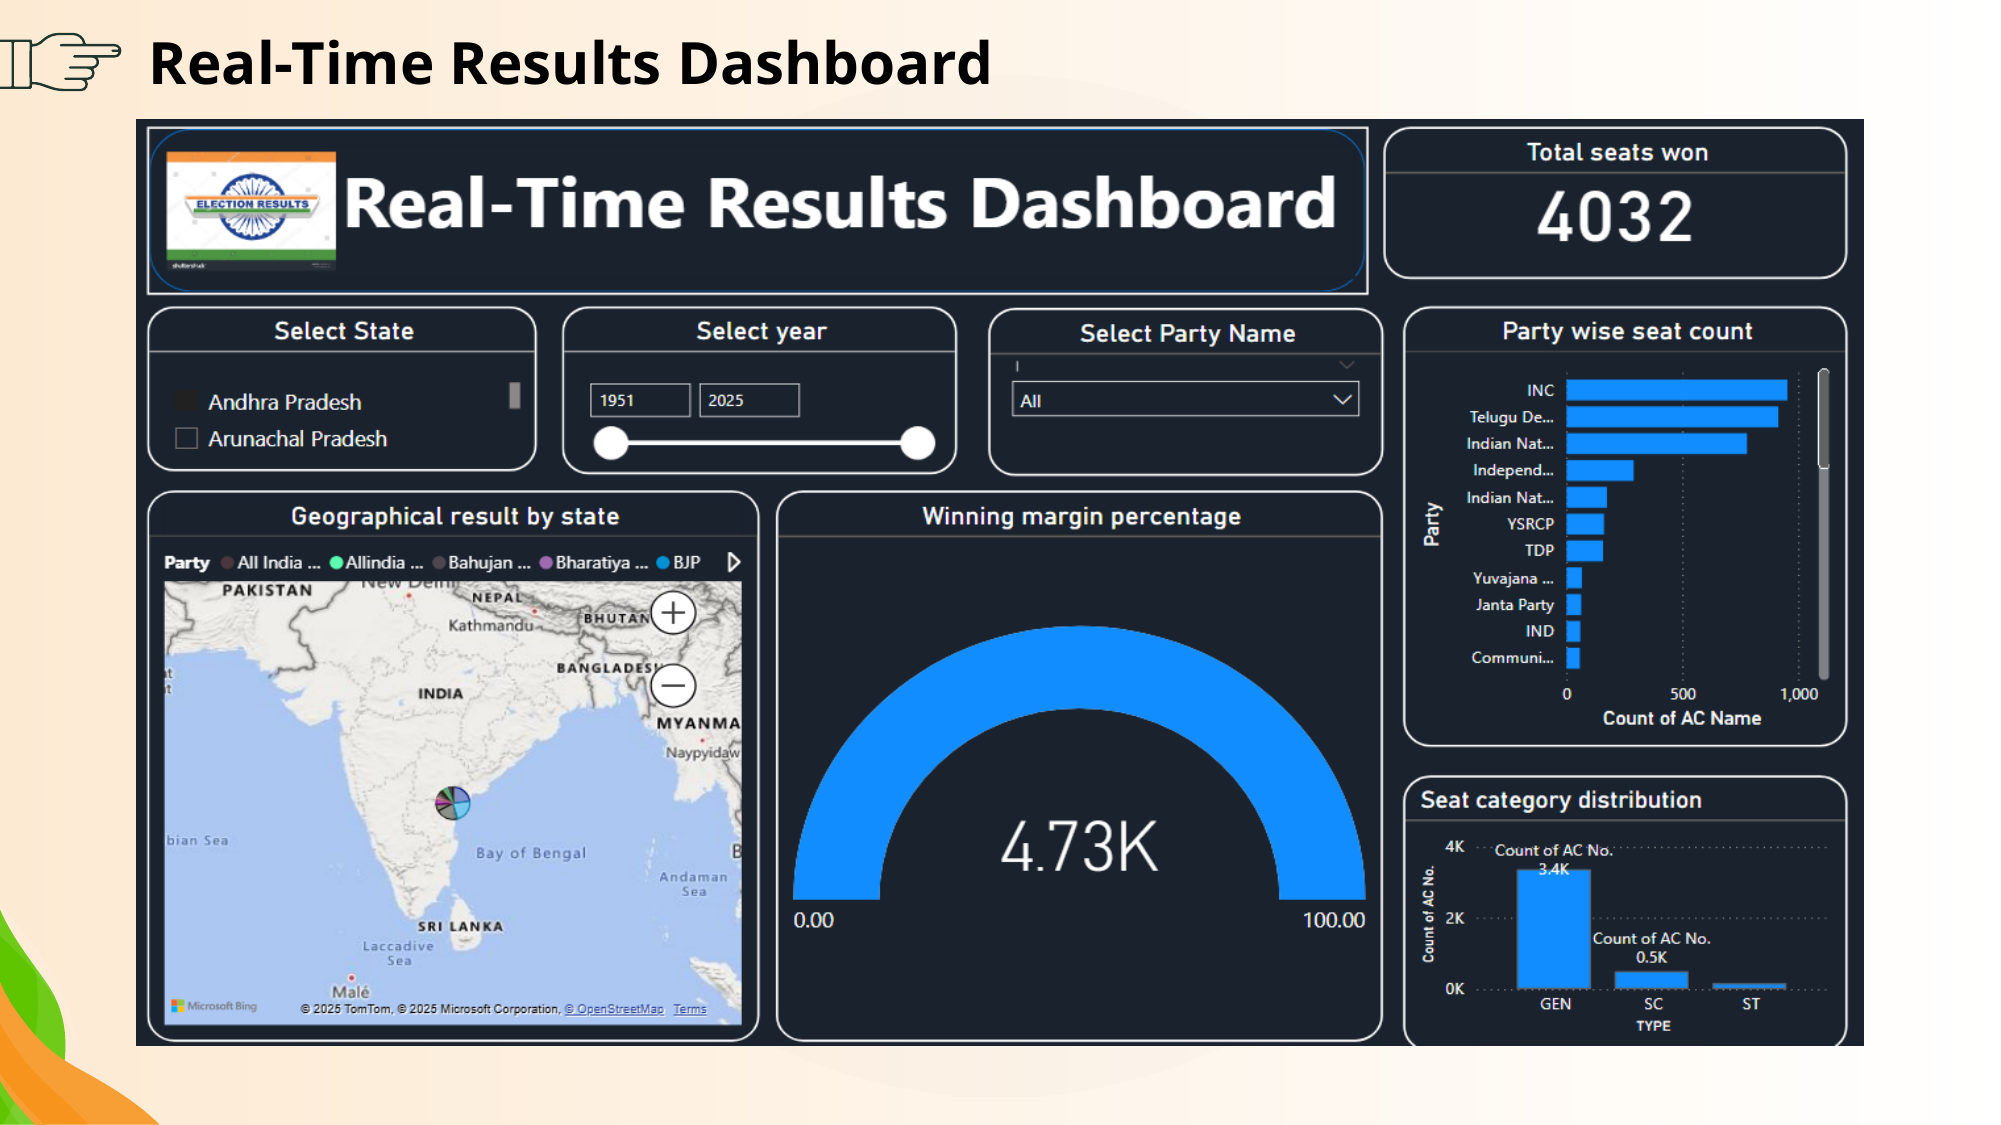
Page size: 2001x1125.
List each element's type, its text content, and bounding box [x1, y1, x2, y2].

text_box Real-Time Results Dashboard [133, 11, 1950, 107]
picture [136, 118, 1864, 1047]
